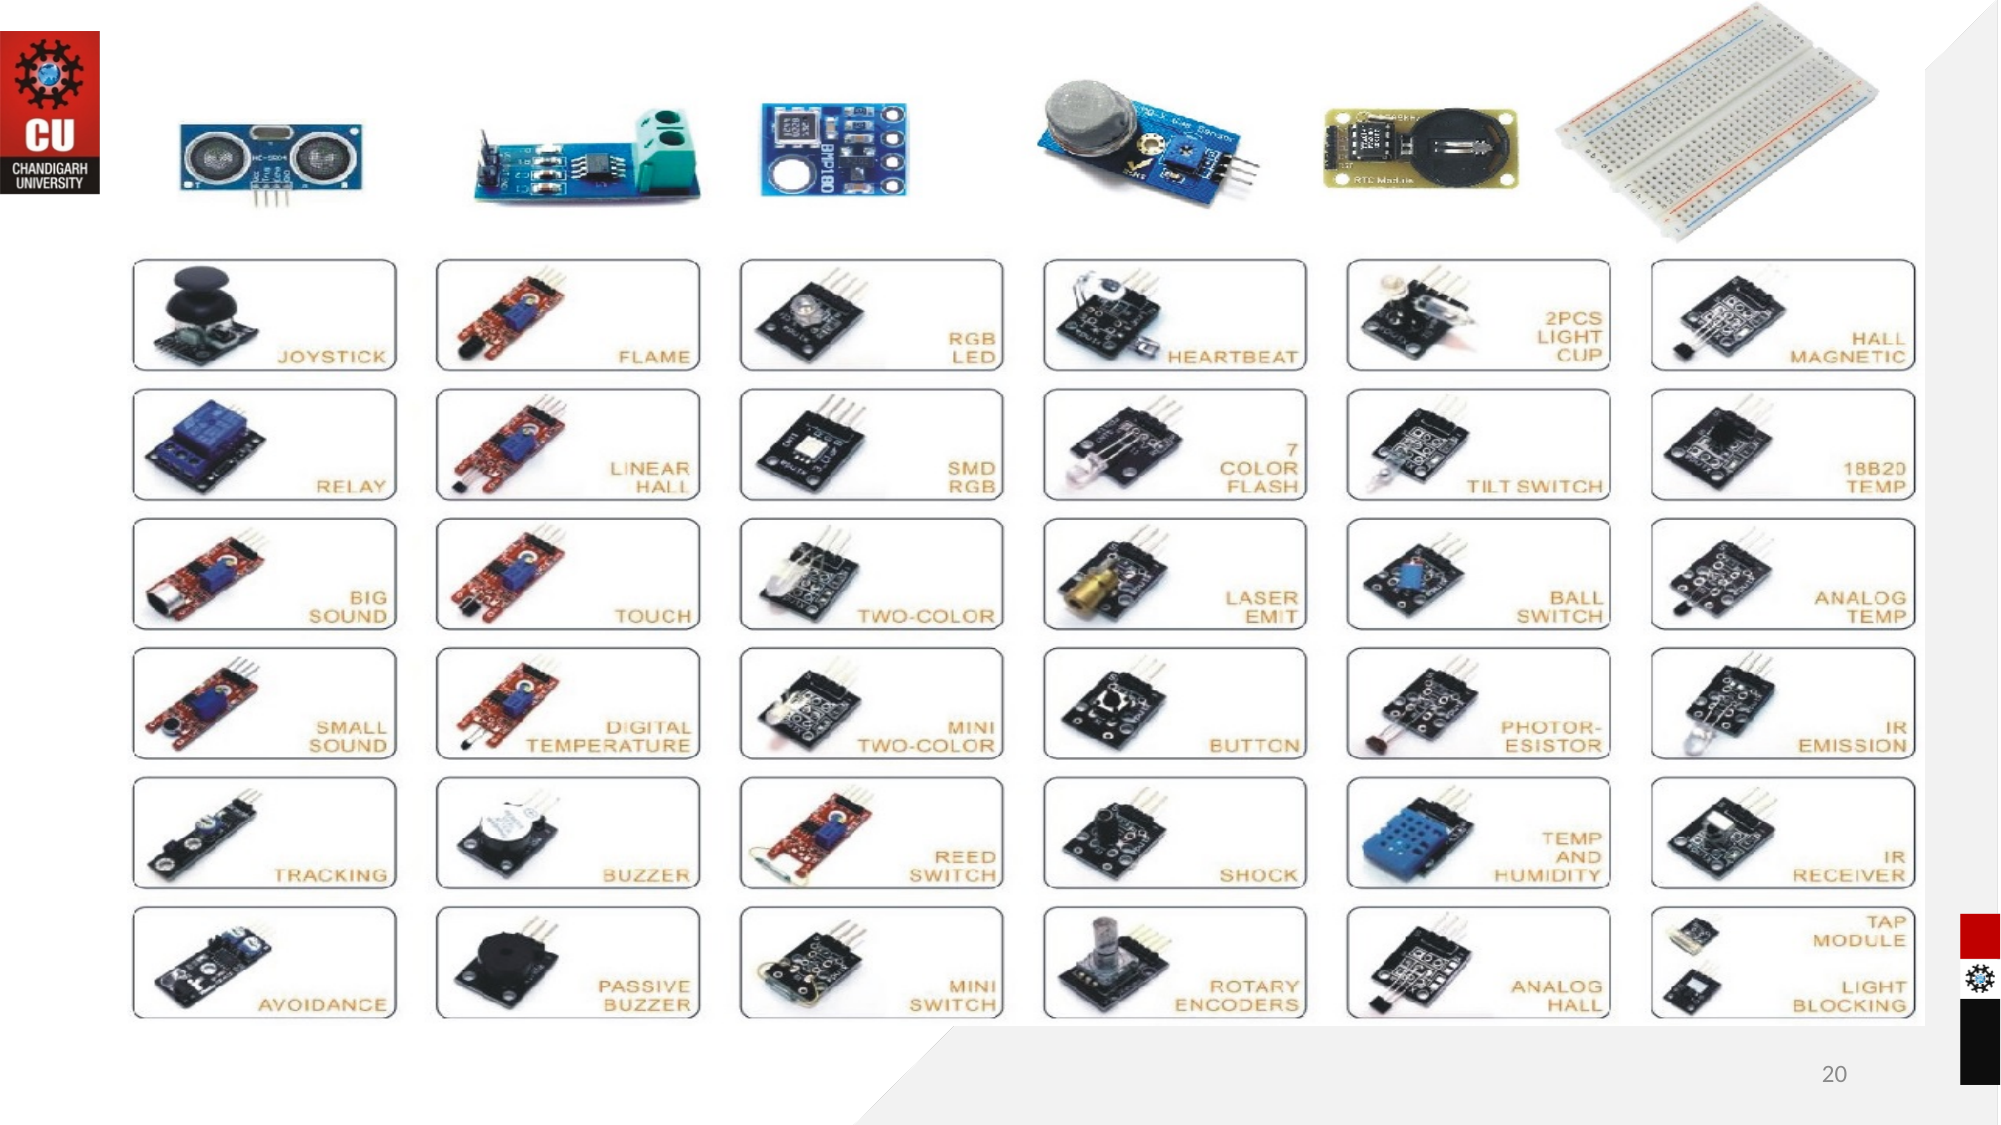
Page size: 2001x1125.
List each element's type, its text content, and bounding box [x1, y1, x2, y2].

slide_number 20 [1412, 1042, 1863, 1103]
picture [0, 0, 2001, 1125]
